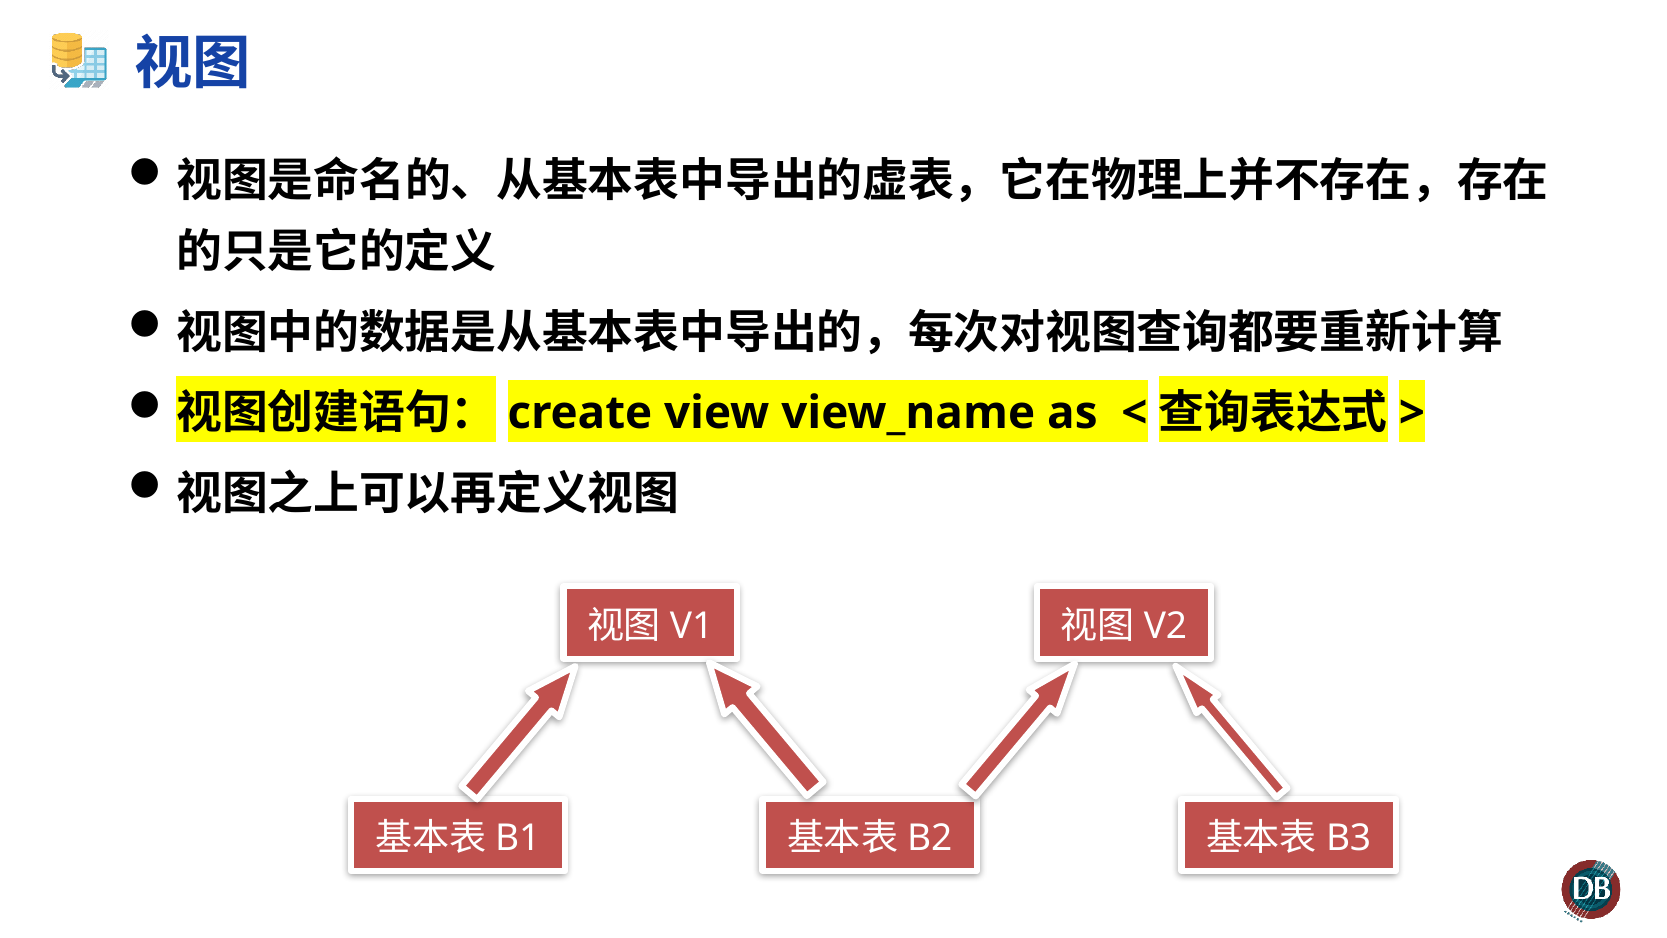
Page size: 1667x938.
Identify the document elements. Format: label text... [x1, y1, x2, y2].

text_box 视图V1 [560, 583, 740, 662]
list 视图是命名的、从基本表中导出的虚表，它在物理上并不存在，存在的只是它的定义 视图中的数据是从基本表中导出的，每次对视图查询都要重新计算 视图创建语句：create view view_name as <查询表达式> 视图之上可以再定义视图 [112, 126, 1590, 670]
picture [49, 30, 109, 90]
text_box [706, 659, 827, 800]
title 视图 [118, 0, 1590, 126]
text_box 基本表B1 [348, 796, 568, 874]
picture [1557, 858, 1623, 924]
text_box [1172, 662, 1291, 801]
text_box 基本表B3 [1178, 796, 1399, 874]
text_box 基本表B2 [759, 796, 980, 874]
text_box [458, 663, 579, 803]
text_box [958, 660, 1078, 800]
text_box 视图V2 [1034, 583, 1214, 662]
